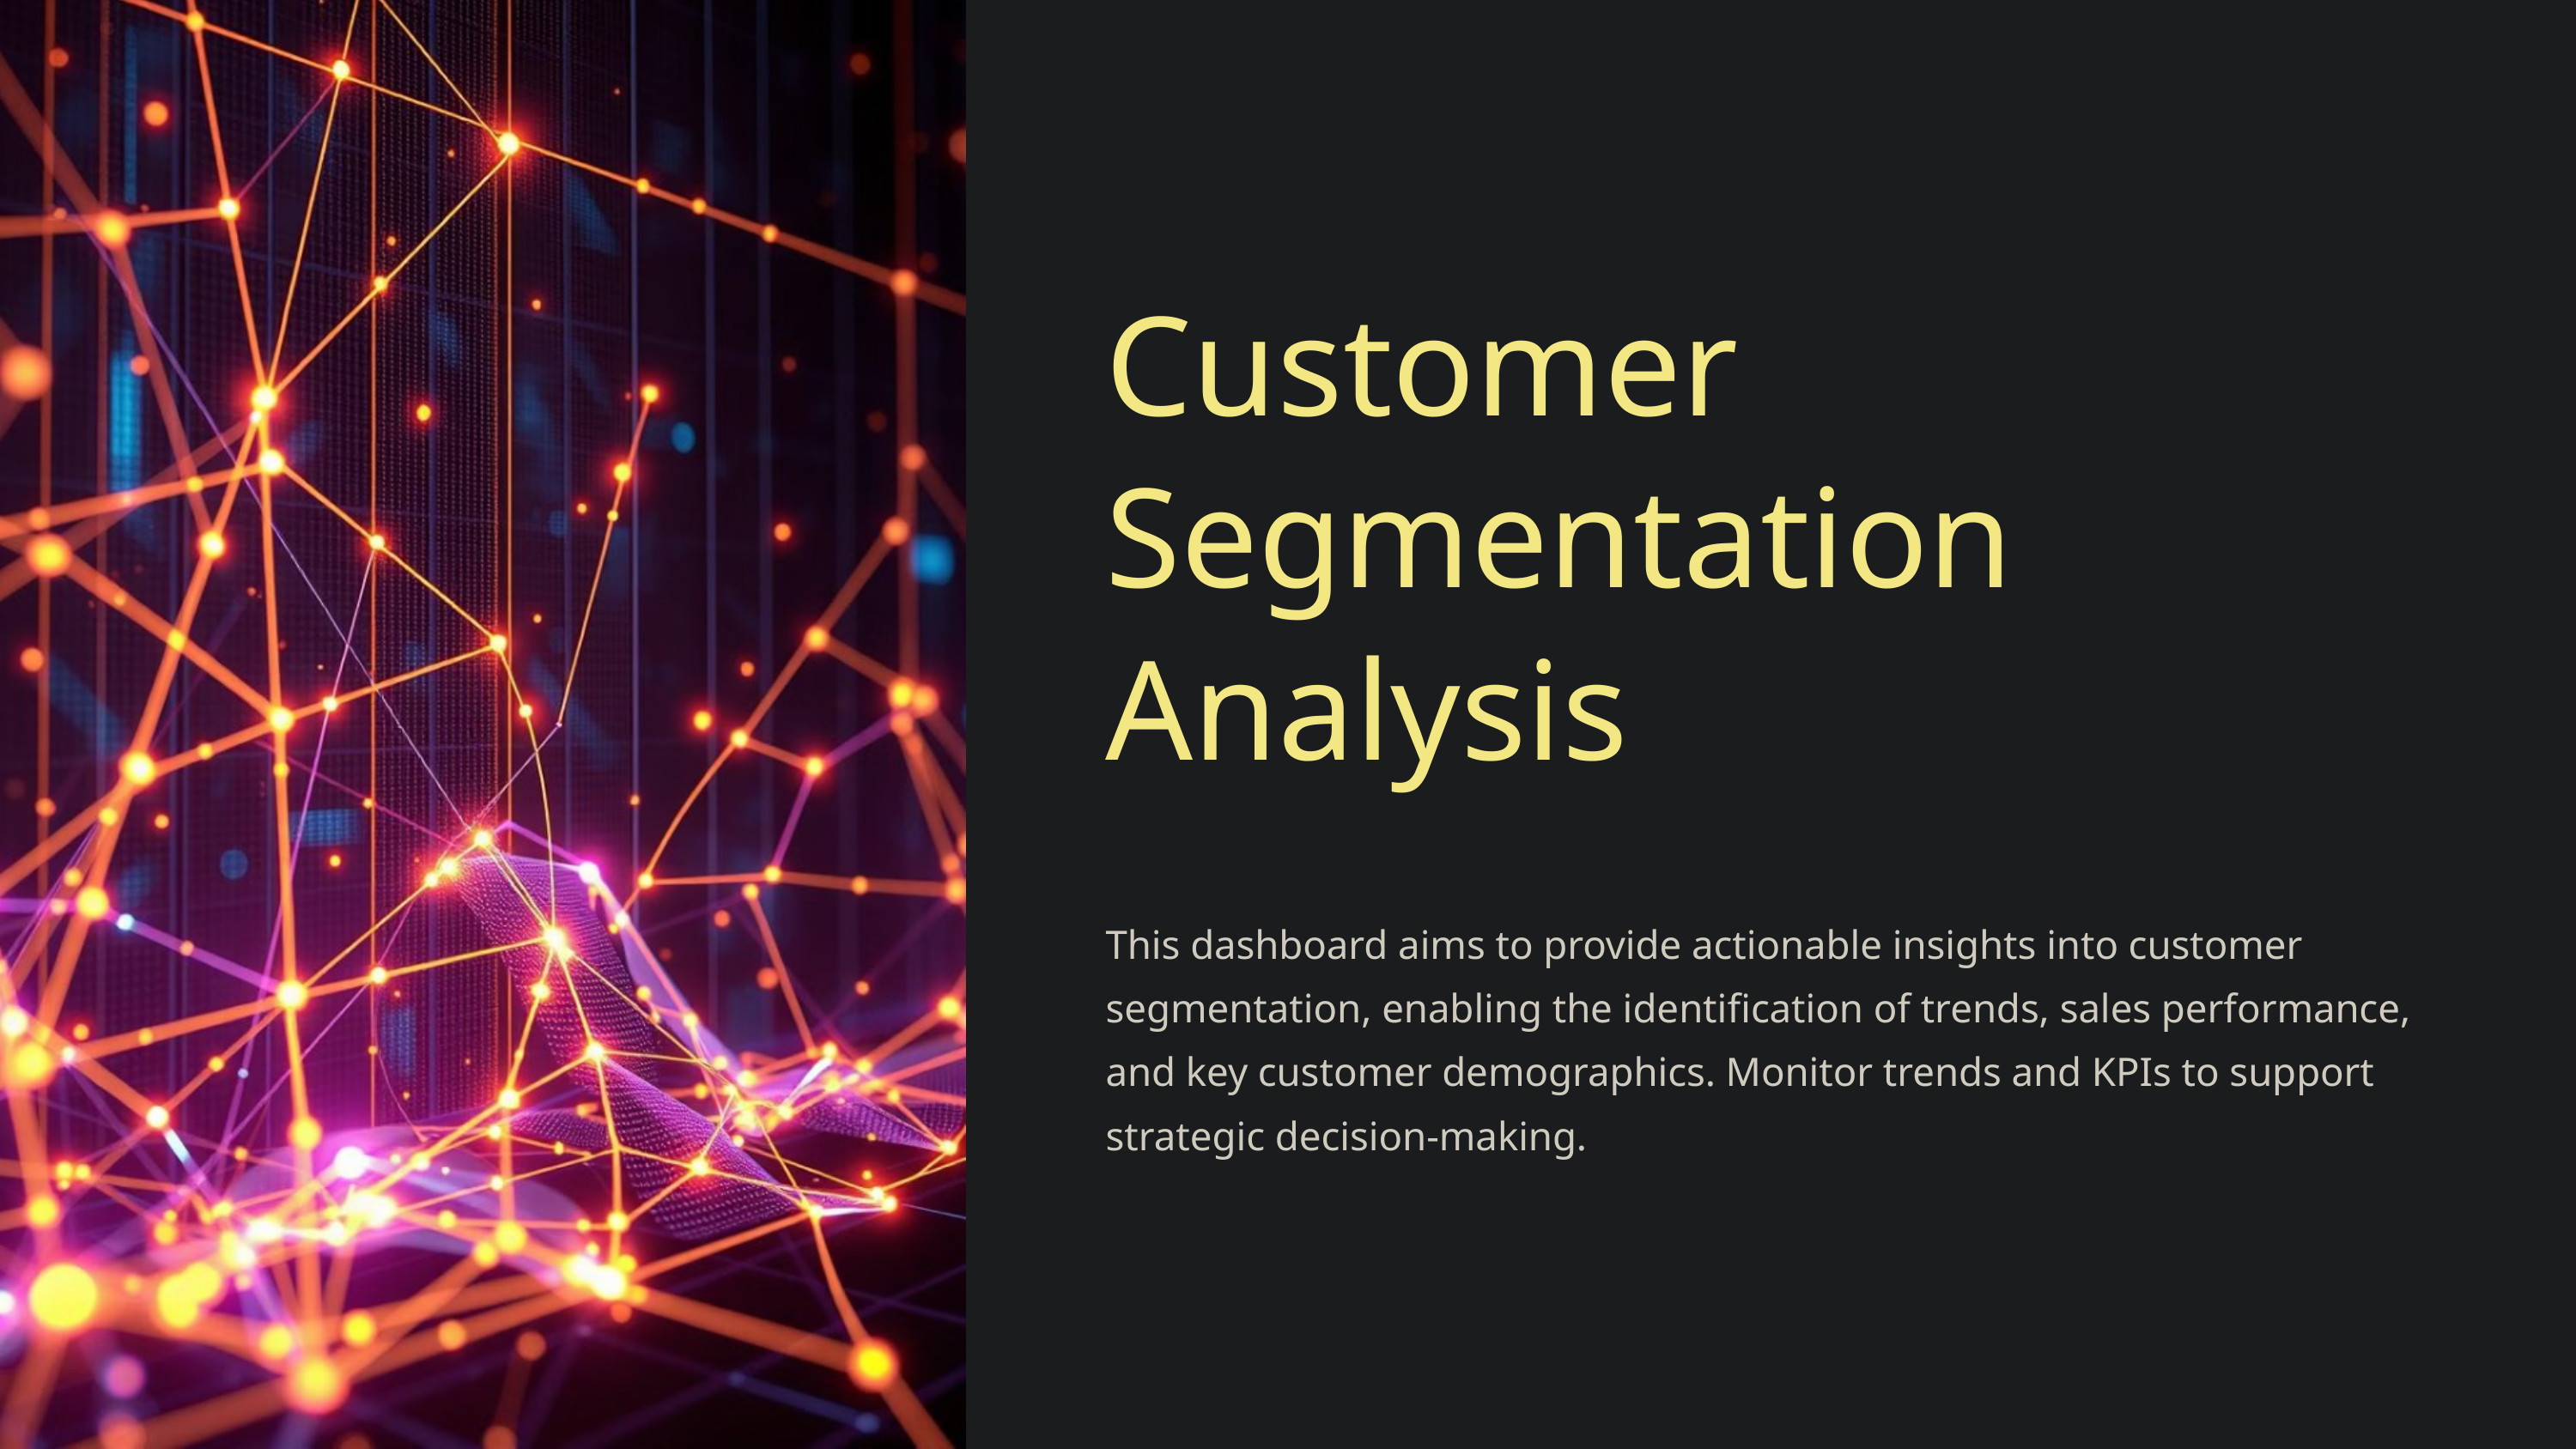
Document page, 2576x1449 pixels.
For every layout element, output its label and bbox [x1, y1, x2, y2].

text_box [0, 0, 2576, 1449]
